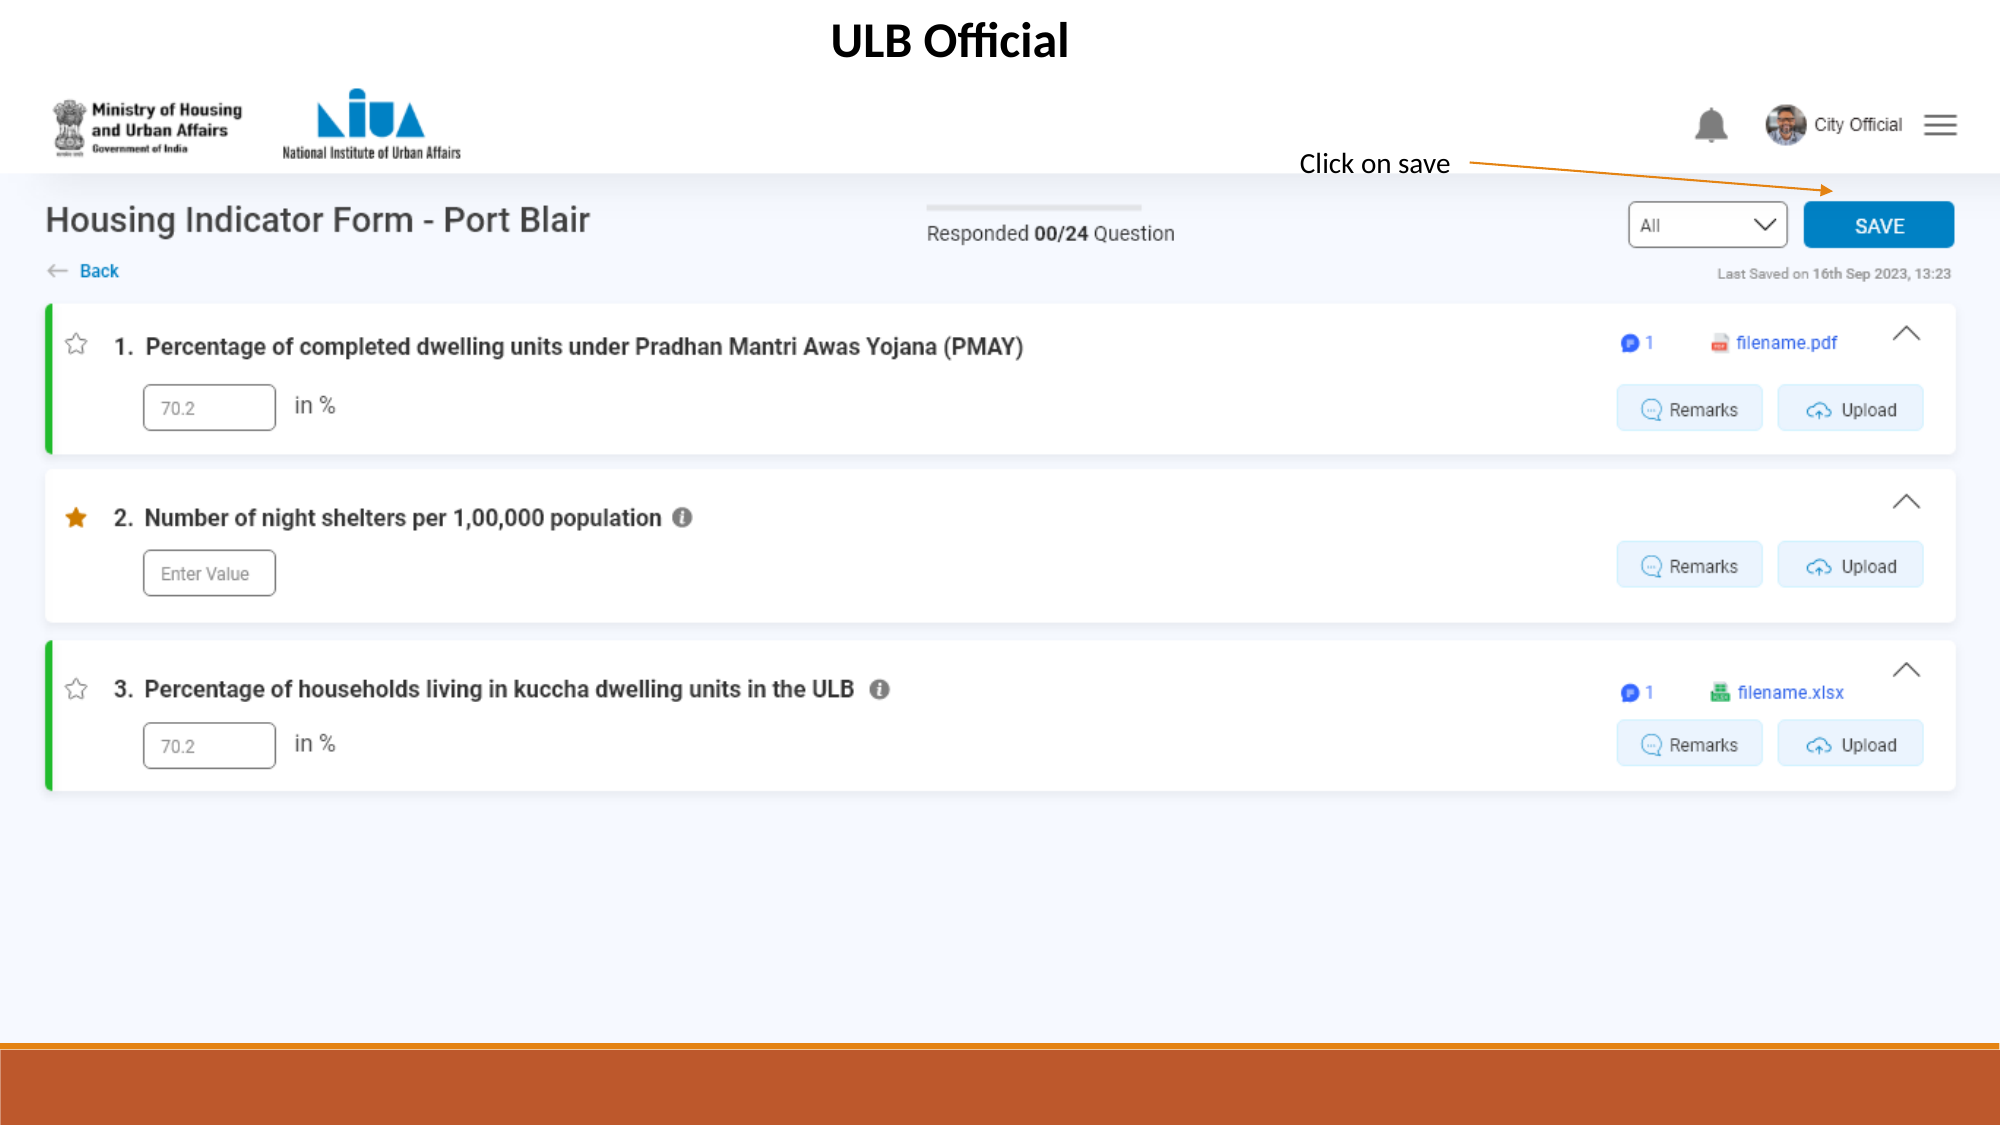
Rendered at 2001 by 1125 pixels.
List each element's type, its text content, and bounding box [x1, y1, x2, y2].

picture [0, 76, 2000, 1043]
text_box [1469, 161, 1834, 192]
text_box ULB Official [815, 0, 1101, 72]
